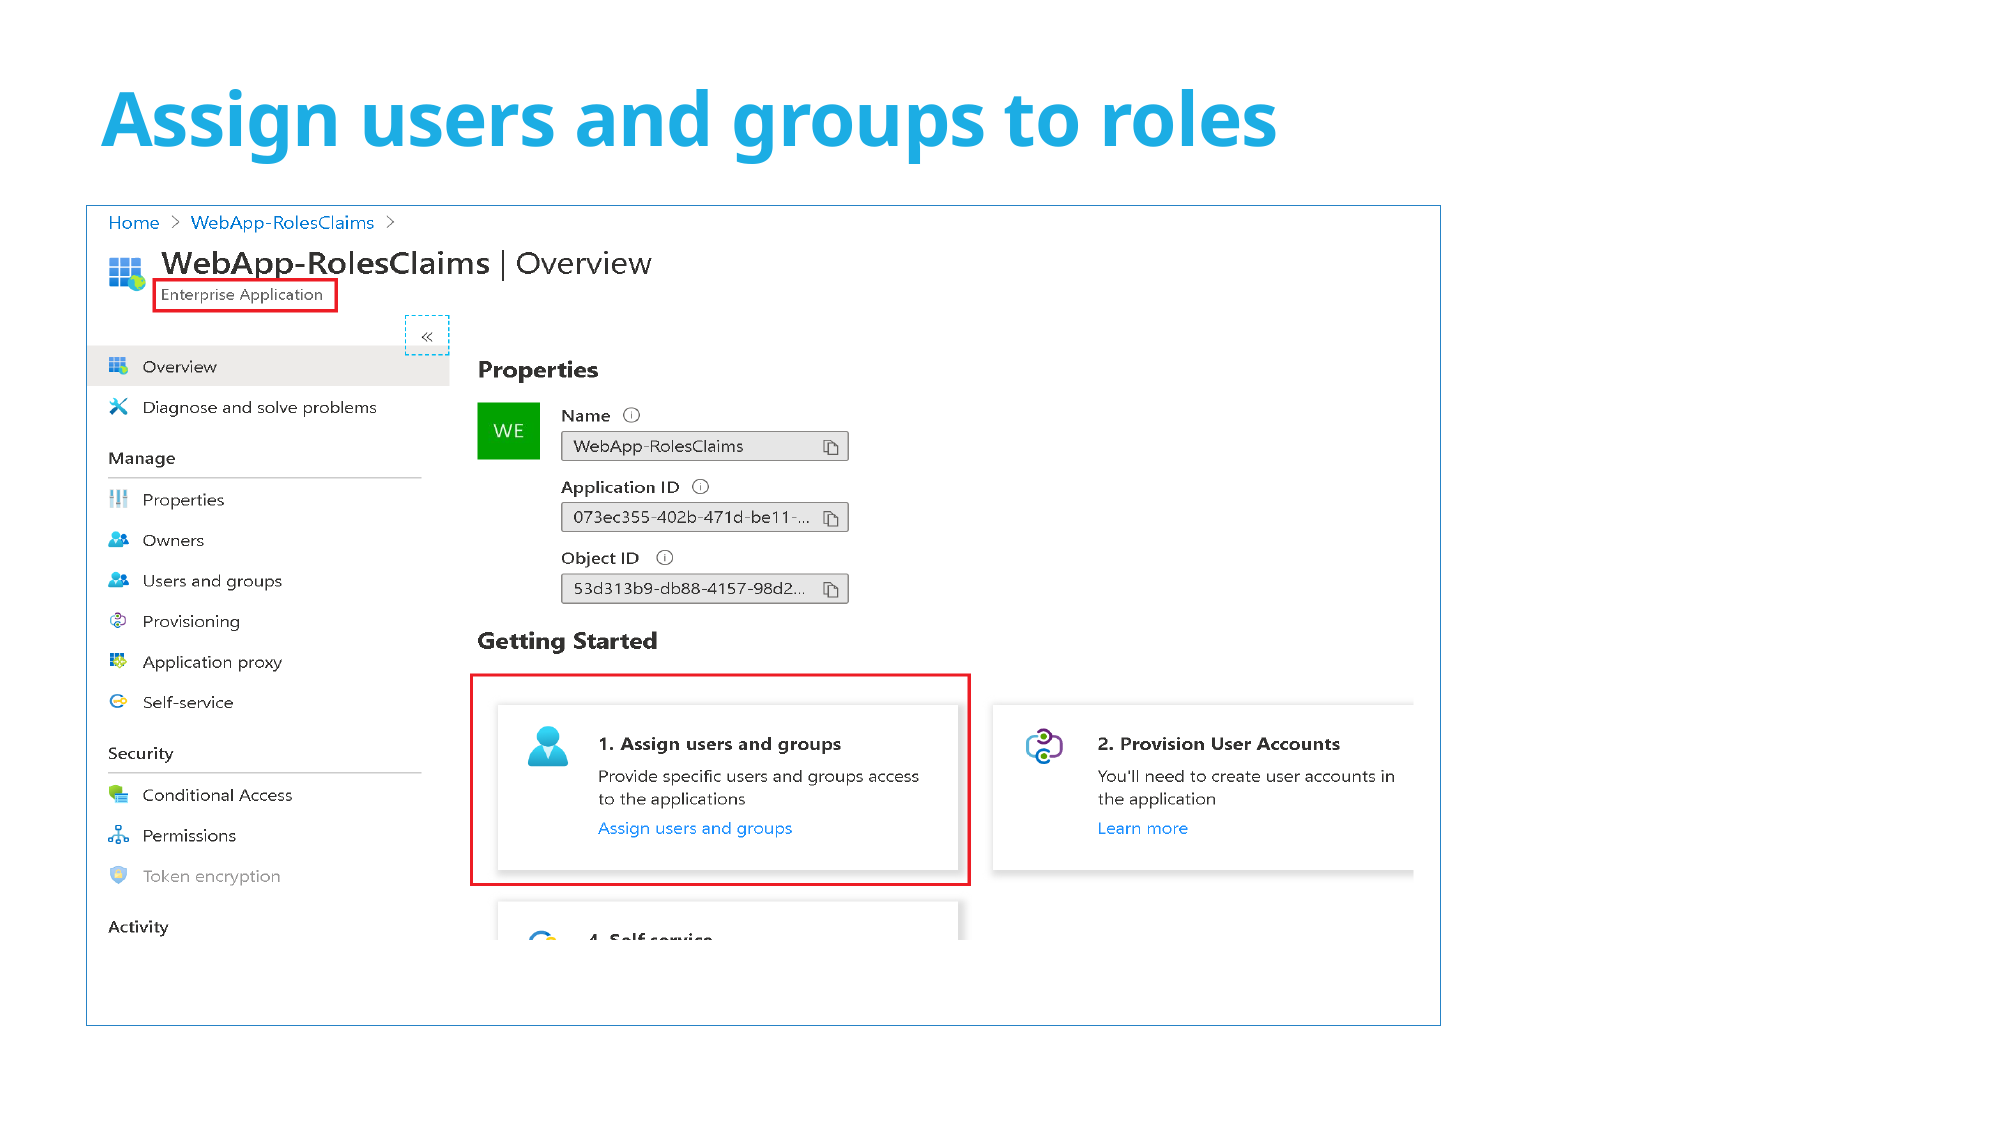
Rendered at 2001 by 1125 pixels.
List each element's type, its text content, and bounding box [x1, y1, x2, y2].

title Assign users and groups to roles [86, 16, 1914, 170]
picture [86, 205, 1441, 1026]
